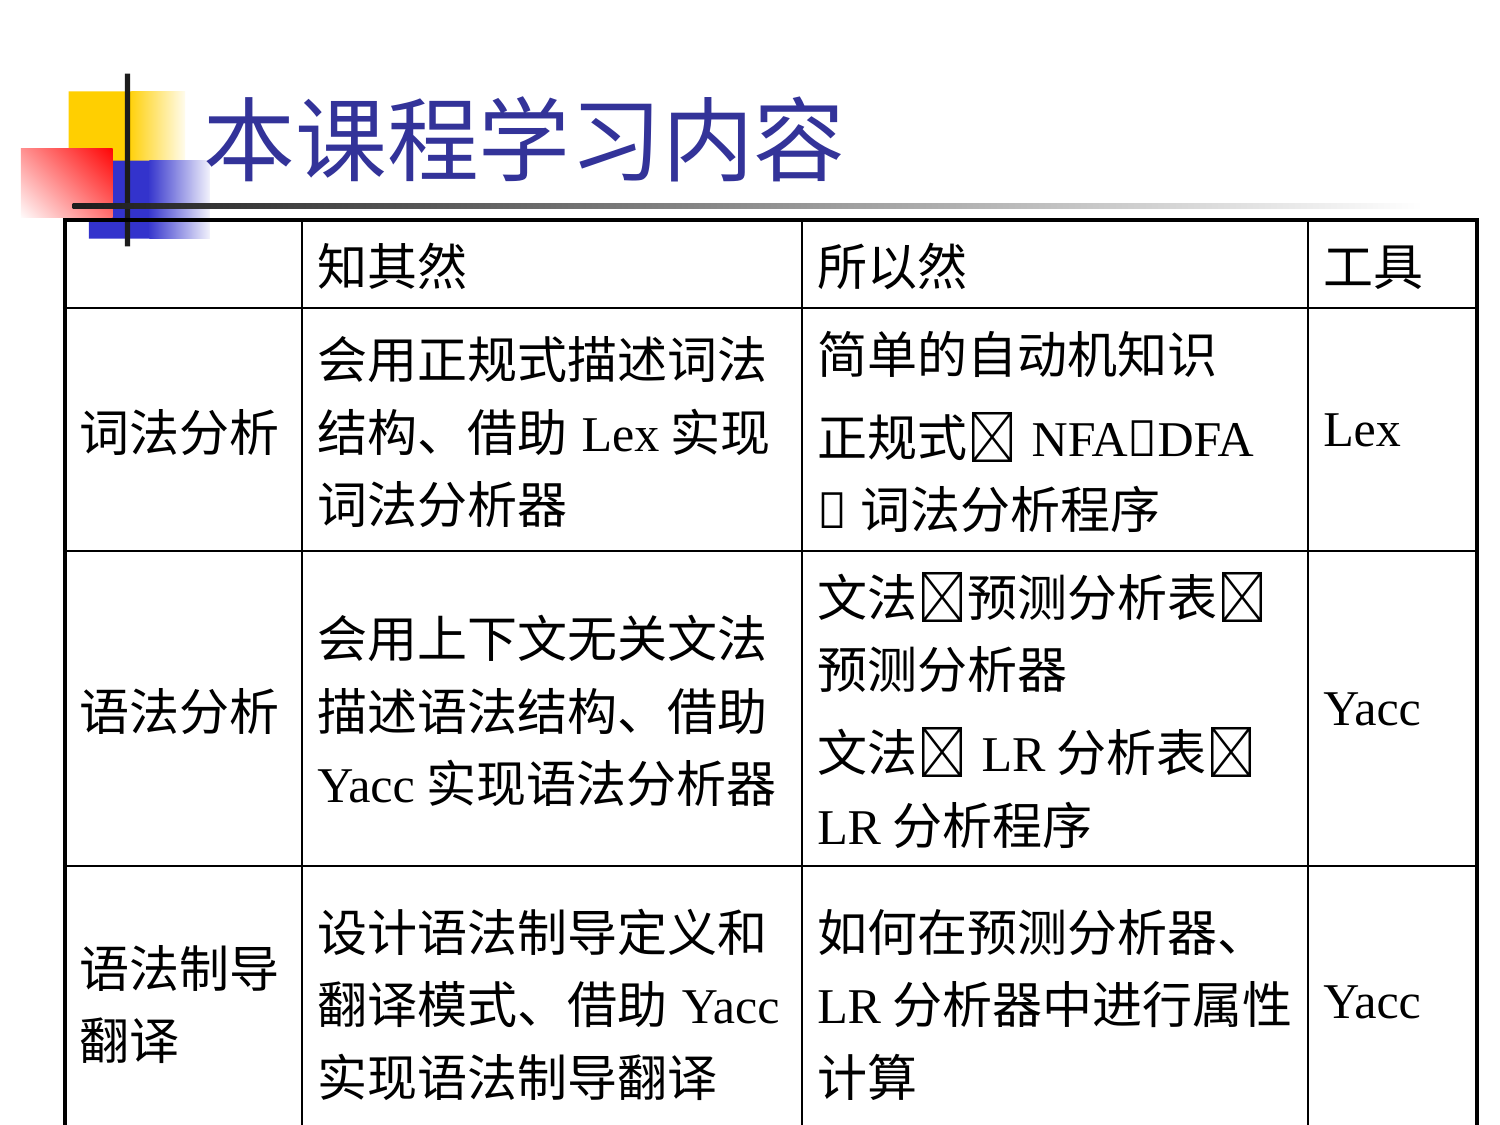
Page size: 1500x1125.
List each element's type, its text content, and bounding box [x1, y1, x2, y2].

table_header [67, 222, 301, 307]
table_cell 如何在预测分析器、LR分析器中进行属性计算 [803, 867, 1307, 1125]
table_cell 文法预测分析表预测分析器 文法LR分析表LR分析程序 [803, 552, 1307, 865]
table_cell Yacc [1309, 552, 1475, 865]
table_header 所以然 [803, 222, 1307, 307]
table_cell 语法分析 [67, 552, 301, 865]
table_cell 会用正规式描述词法结构、借助Lex实现词法分析器 [303, 309, 801, 550]
table_cell 词法分析 [67, 309, 301, 550]
table_cell 设计语法制导定义和翻译模式、借助Yacc实现语法制导翻译 [303, 867, 801, 1125]
table_cell 会用上下文无关文法描述语法结构、借助Yacc实现语法分析器 [303, 552, 801, 865]
table_cell 语法制导翻译 [67, 867, 301, 1125]
table_cell 简单的自动机知识 正规式NFADFA 词法分析程序 [803, 309, 1307, 550]
table_cell Lex [1309, 309, 1475, 550]
table_header 工具 [1309, 222, 1475, 307]
title 本课程学习内容 [188, 12, 1468, 200]
table_header 知其然 [303, 222, 801, 307]
table_cell Yacc [1309, 867, 1475, 1125]
